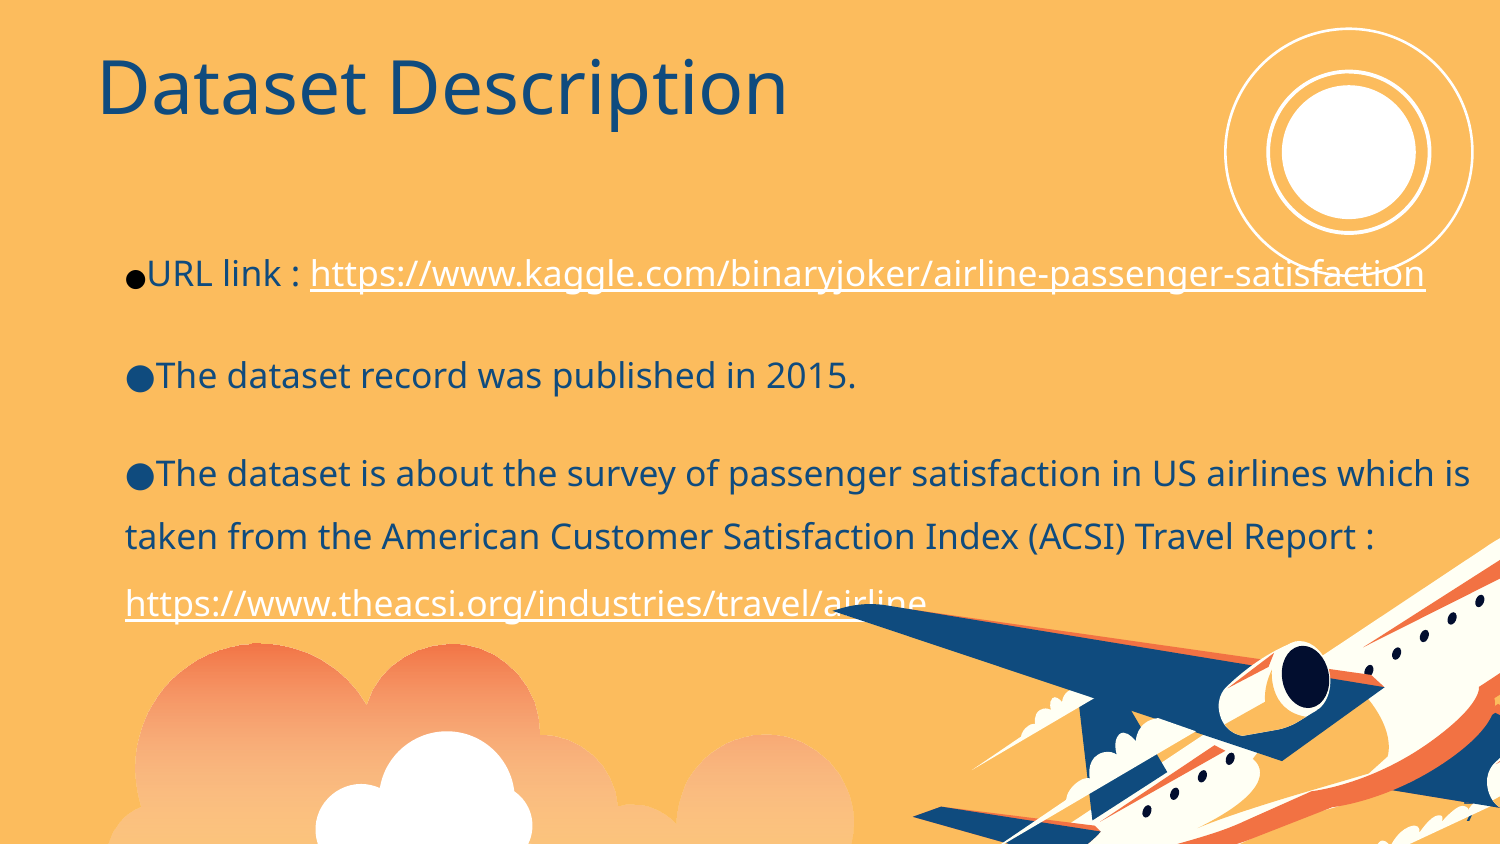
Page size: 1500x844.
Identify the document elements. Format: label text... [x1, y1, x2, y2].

title Dataset Description [81, 0, 859, 171]
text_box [832, 512, 1500, 844]
list ●URL link : https://www.kaggle.com/binaryjoker/airline-passenger-satisfaction ●The dataset record was published in 2015. ●The dataset is about the survey of passenger satisfaction in US airlines which is taken from the American Customer Satisfaction Index (ACSI) Travel Report : https://www.theacsi.org/industries/travel/airline [109, 129, 1494, 795]
